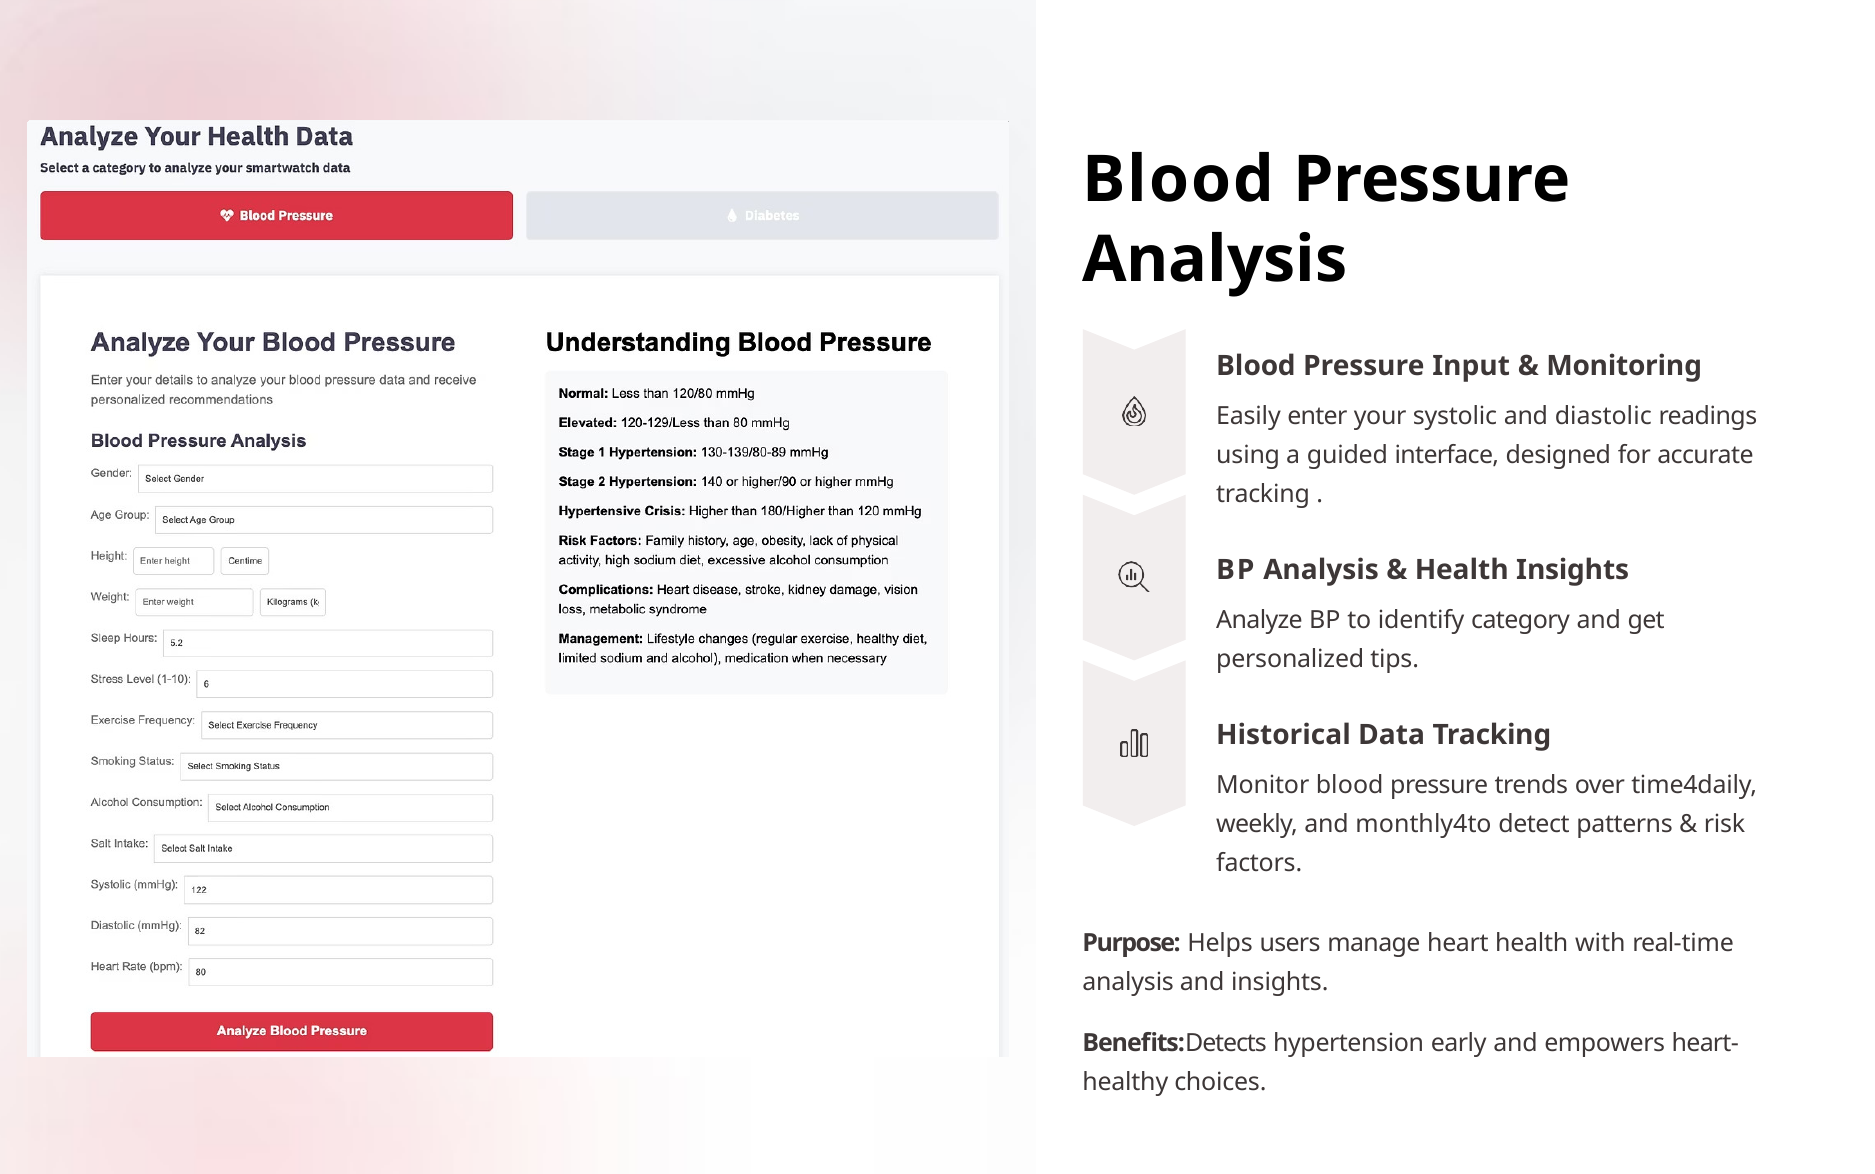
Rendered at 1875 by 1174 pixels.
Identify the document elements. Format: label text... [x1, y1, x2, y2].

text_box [1082, 328, 1186, 827]
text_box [0, 0, 1036, 1174]
title Blood Pressure Analysis [1080, 132, 1588, 327]
text_box Blood Pressure Input & Monitoring Easily enter your systolic and diastolic readings using a guided interface, designed for accurate tracking . BP Analysis & Health Insights Analyze BP to identify category and get personalized tips. Historical Data Tracking Monitor blood pressure trends over time4daily, weekly, and monthly4to detect patterns & risk factors. Purpose: Helps users manage heart health with real-time analysis and insights. Benefits:Detects hypertension early and empowers heart-healthy choices. [1080, 327, 1800, 1096]
